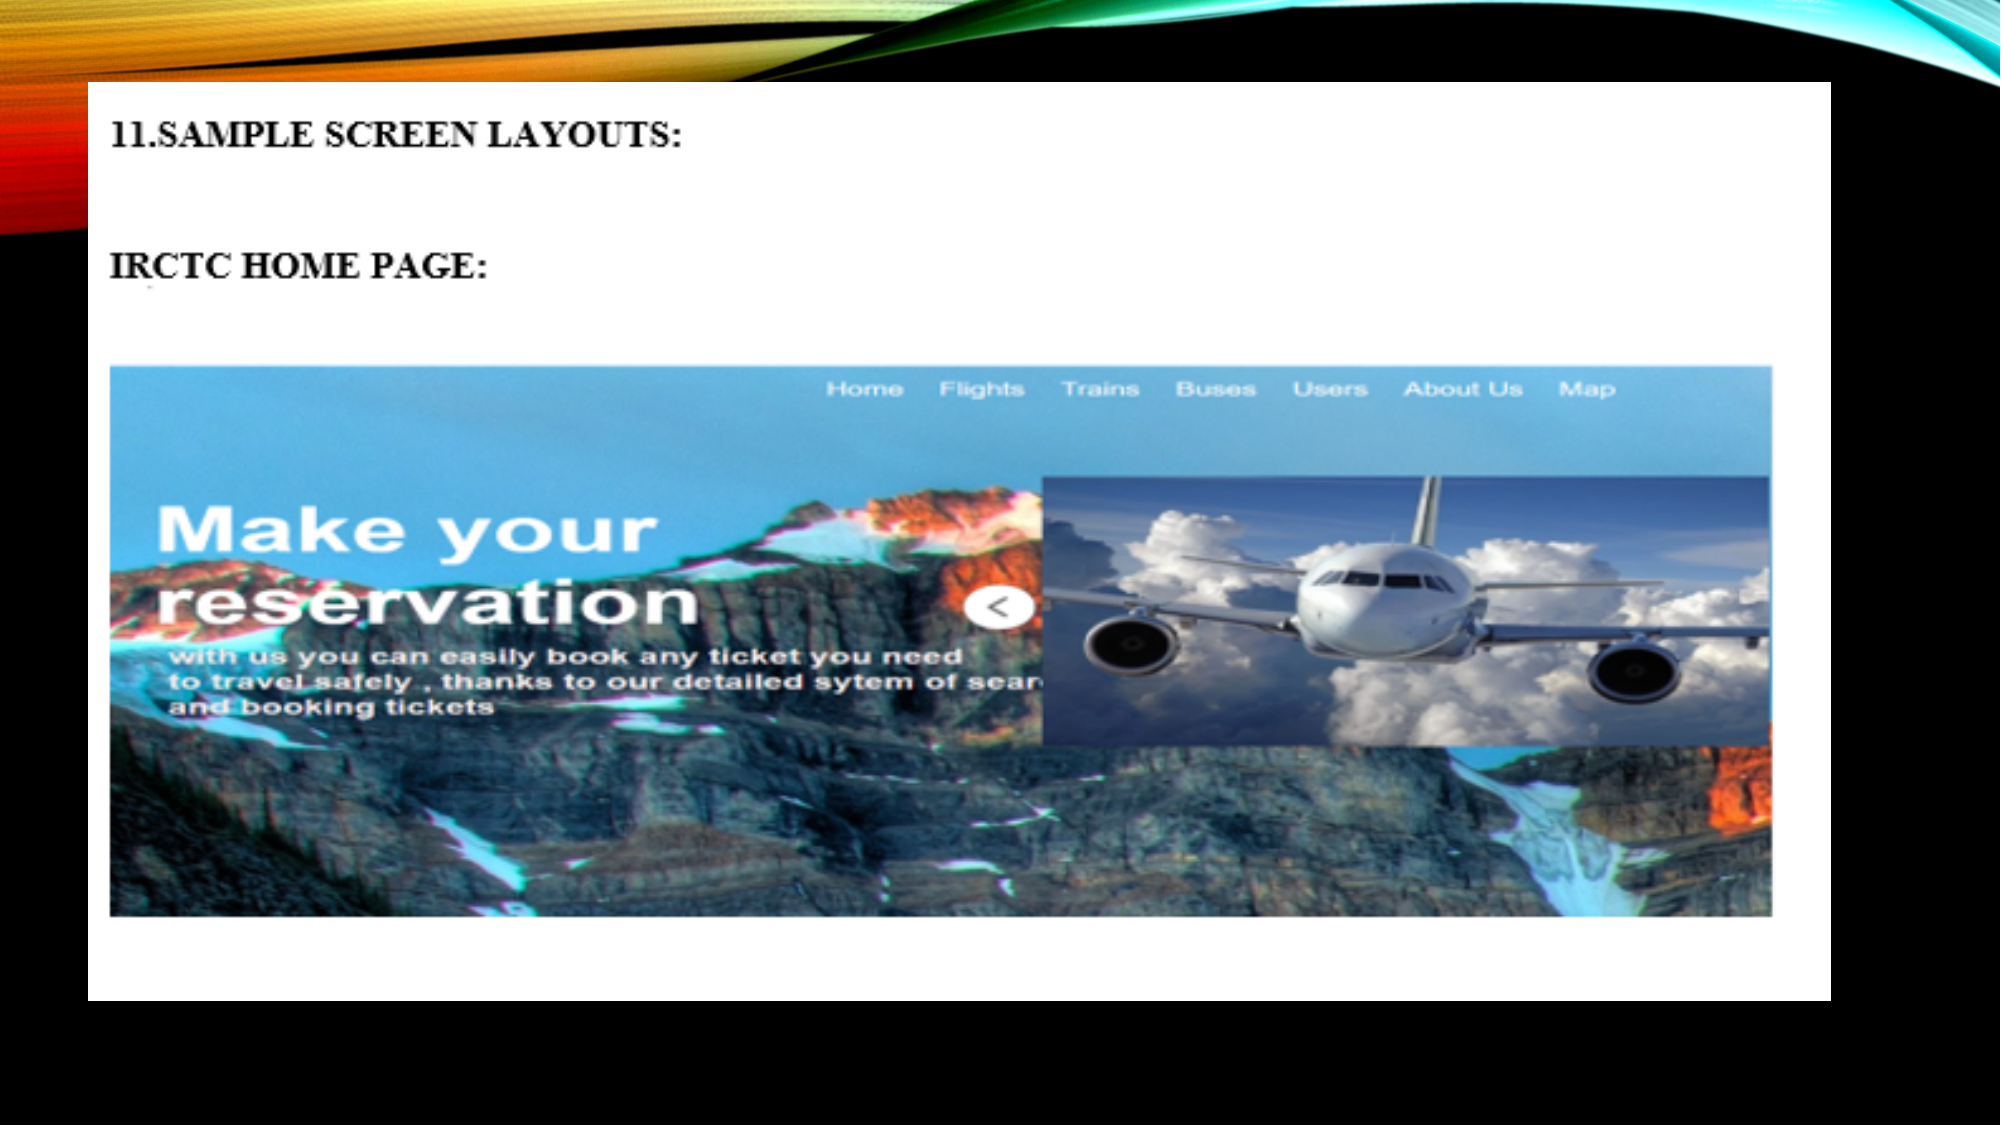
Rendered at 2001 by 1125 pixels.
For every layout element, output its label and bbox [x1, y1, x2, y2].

picture [0, 0, 2000, 1001]
